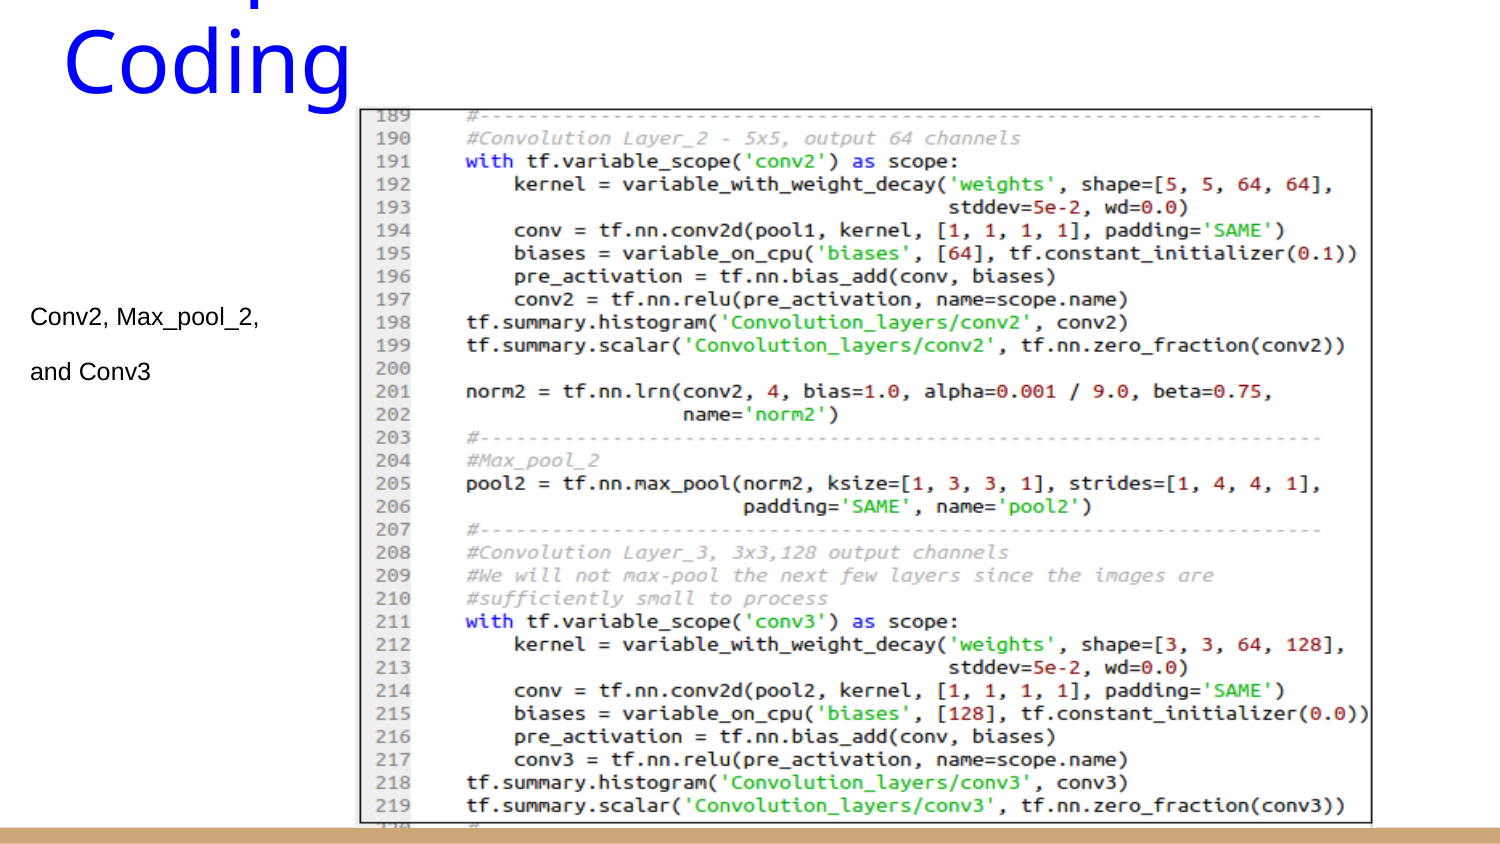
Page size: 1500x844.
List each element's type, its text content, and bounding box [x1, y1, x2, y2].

text_box [85, 190, 325, 503]
picture [354, 105, 1376, 829]
title ...Implementation/Coding [47, 18, 910, 127]
text_box Conv2, Max_pool_2, and Conv3 [15, 285, 312, 393]
